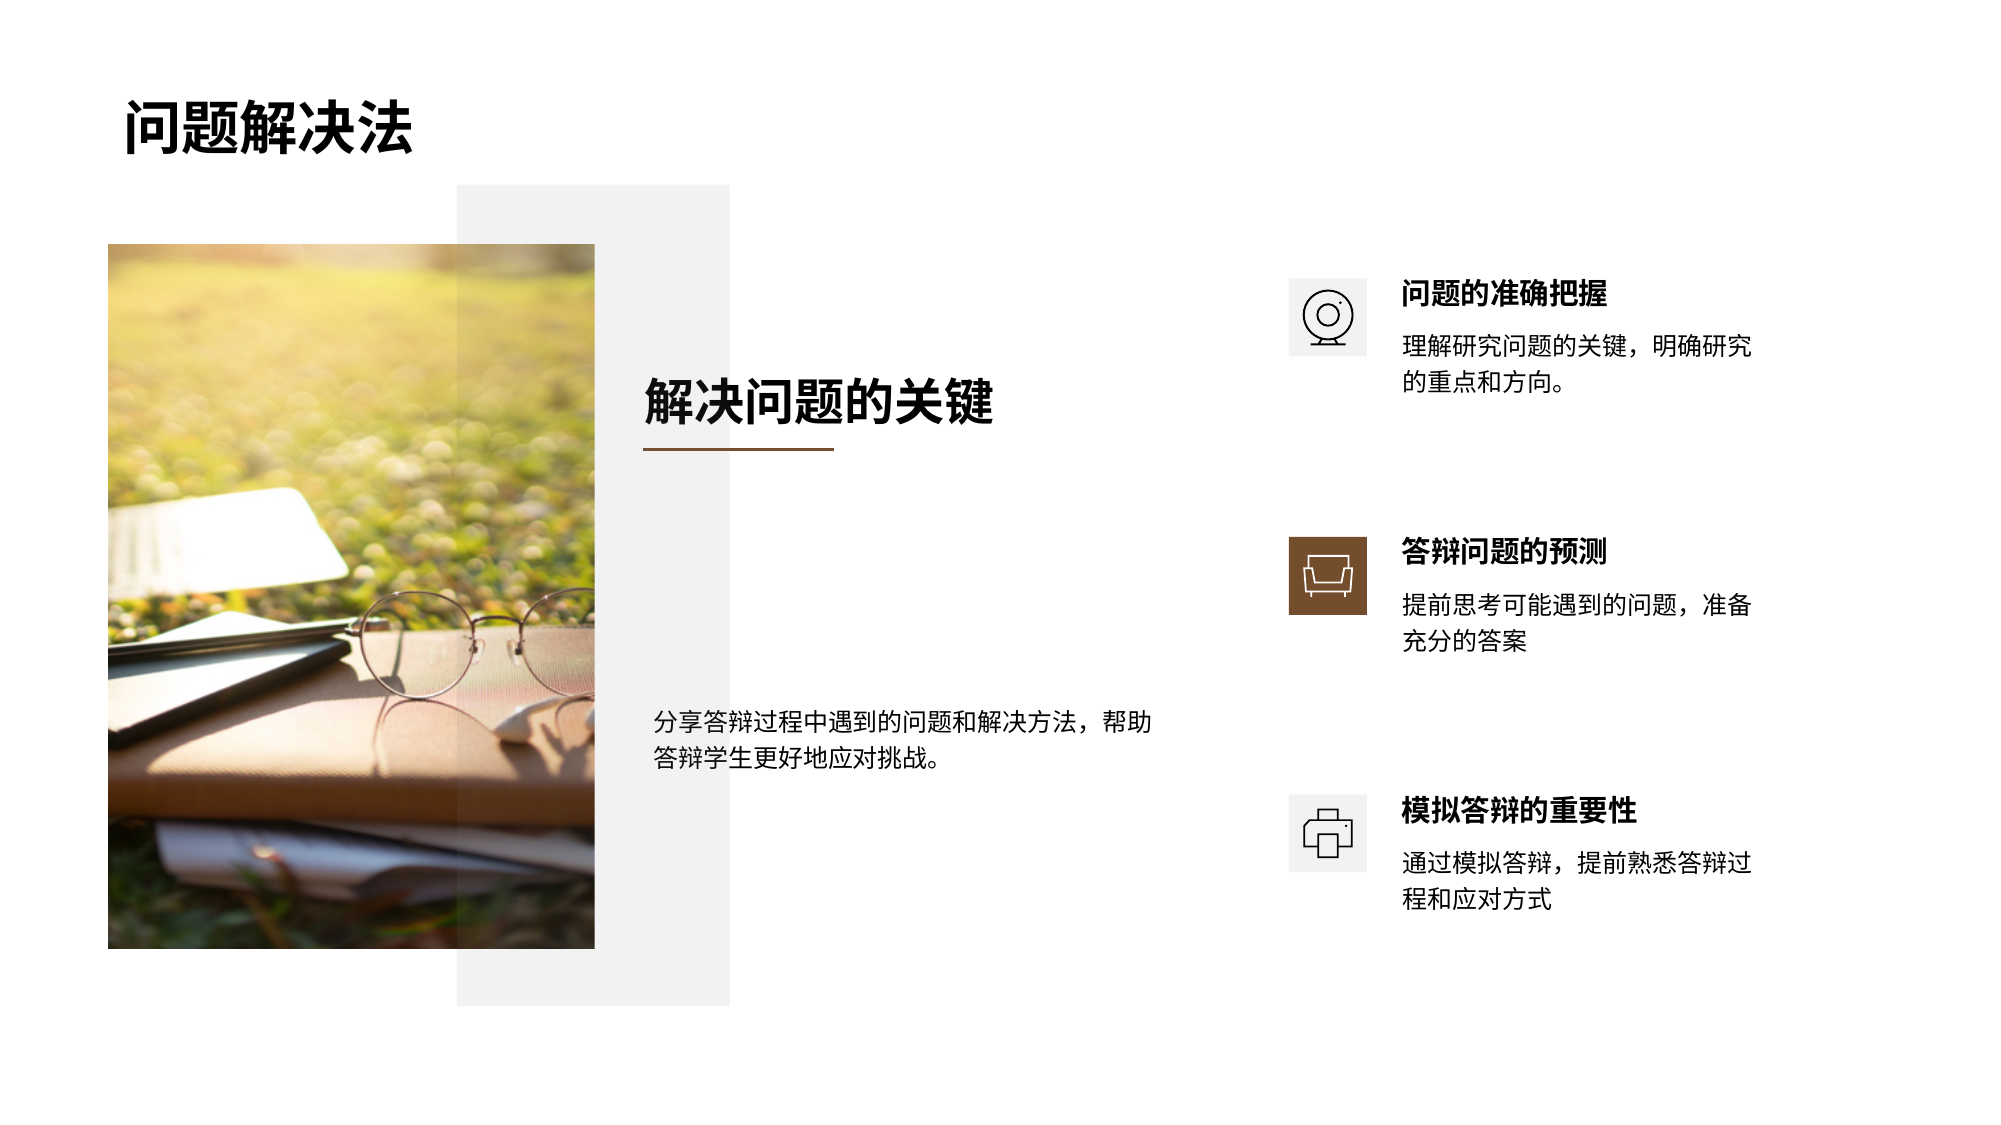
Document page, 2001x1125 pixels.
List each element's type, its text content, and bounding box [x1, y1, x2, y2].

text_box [108, 184, 1770, 1007]
title 问题解决法 [108, 0, 1890, 169]
